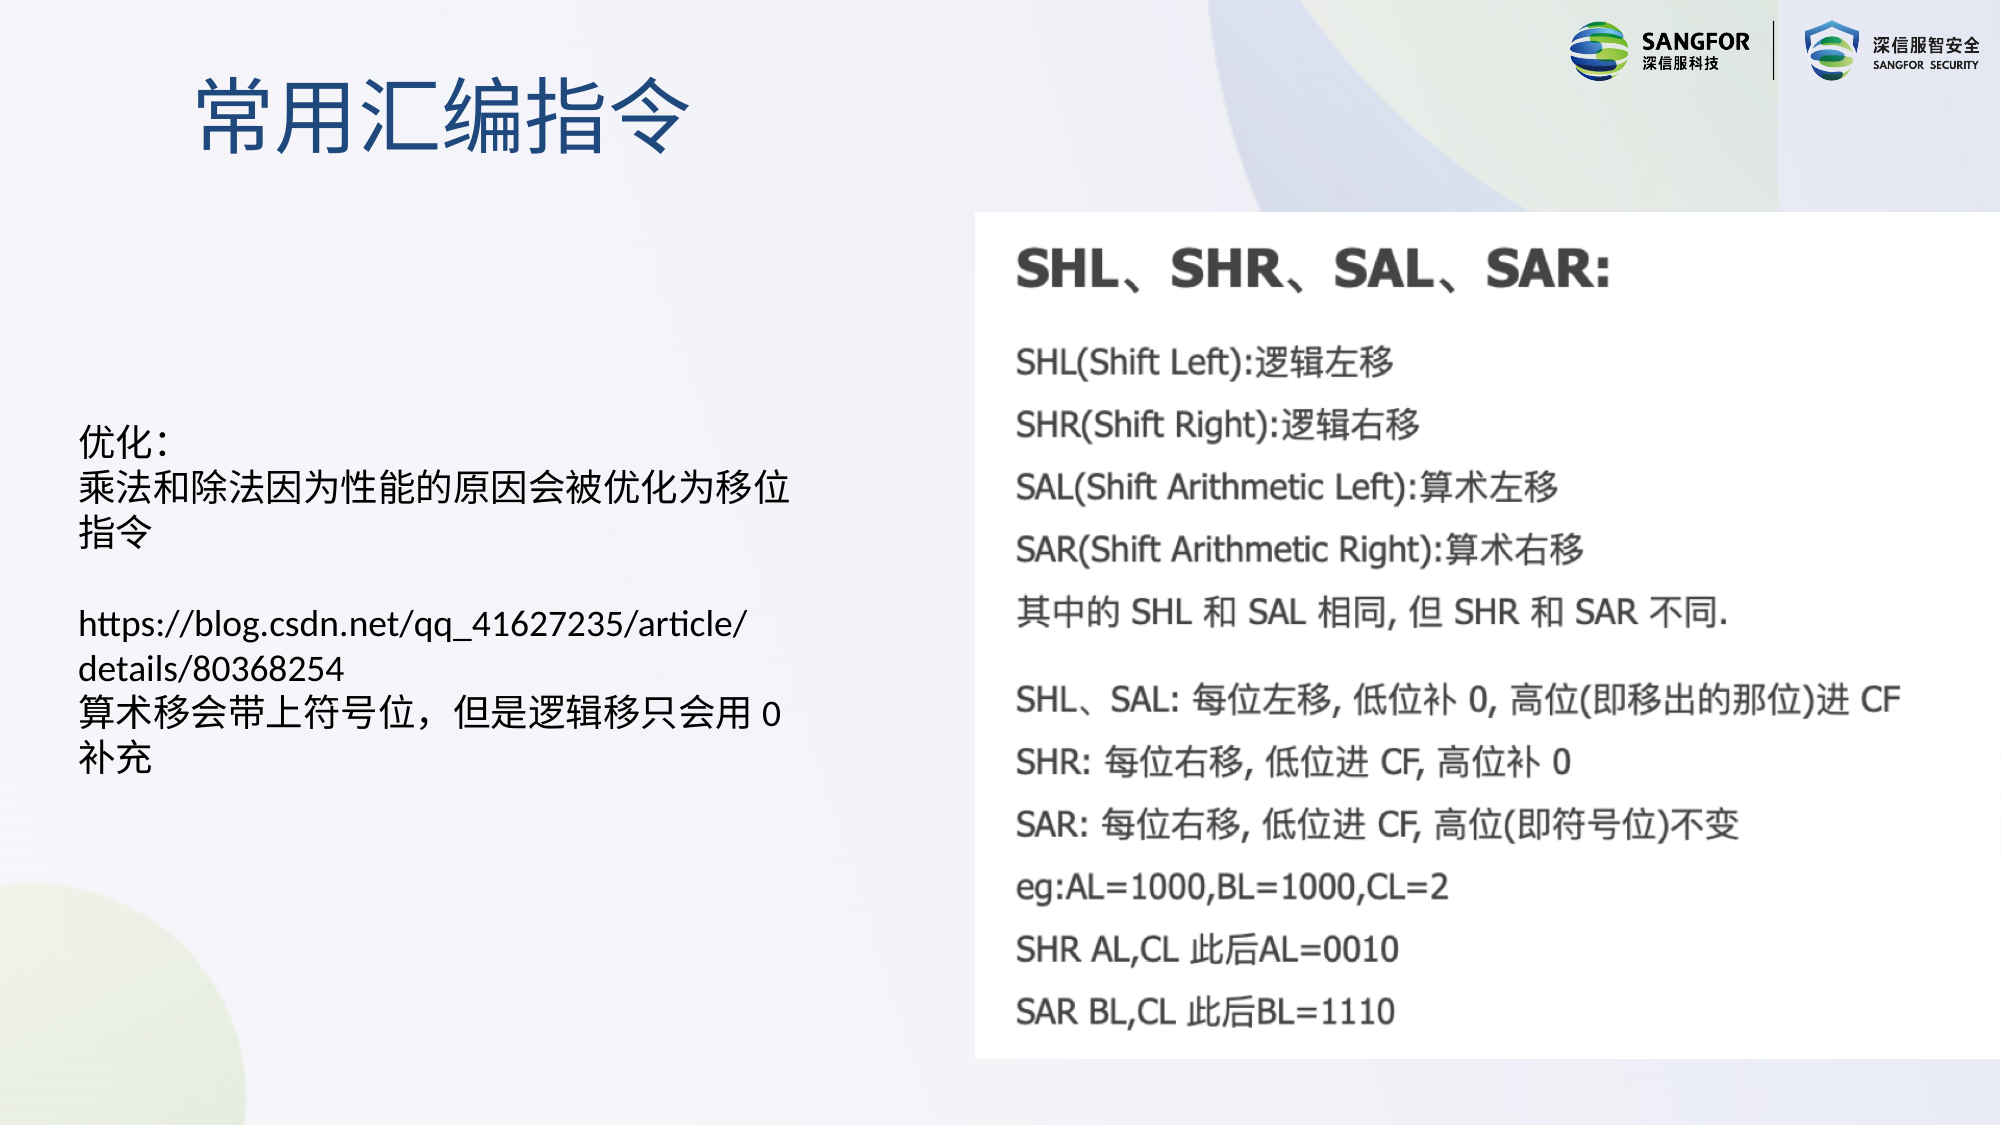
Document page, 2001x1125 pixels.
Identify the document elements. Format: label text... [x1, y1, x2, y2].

text_box 常用汇编指令 [22, 25, 707, 173]
picture [0, 0, 2001, 1125]
text_box 优化： 乘法和除法因为性能的原因会被优化为移位指令 https://blog.csdn.net/qq_41627235/article/details/80368254 算术移会带上符号位，但是逻辑移只会用0补充 [63, 411, 818, 787]
